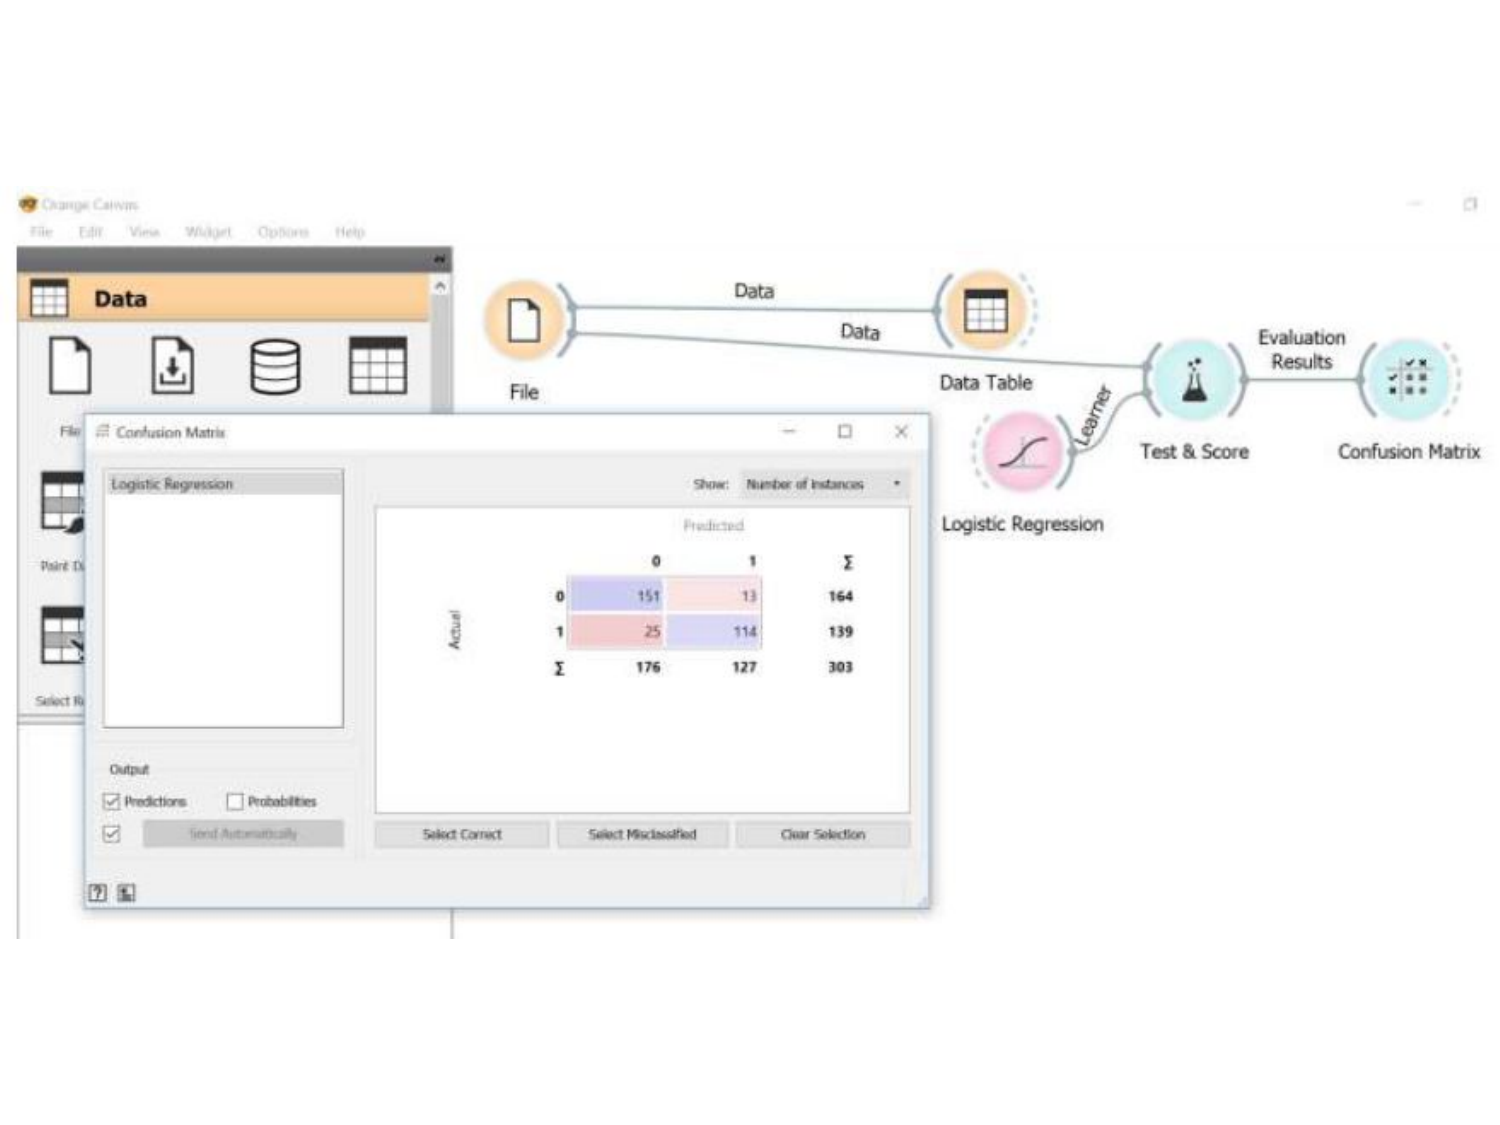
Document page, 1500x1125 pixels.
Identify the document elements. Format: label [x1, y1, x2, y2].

picture [0, 185, 1500, 939]
